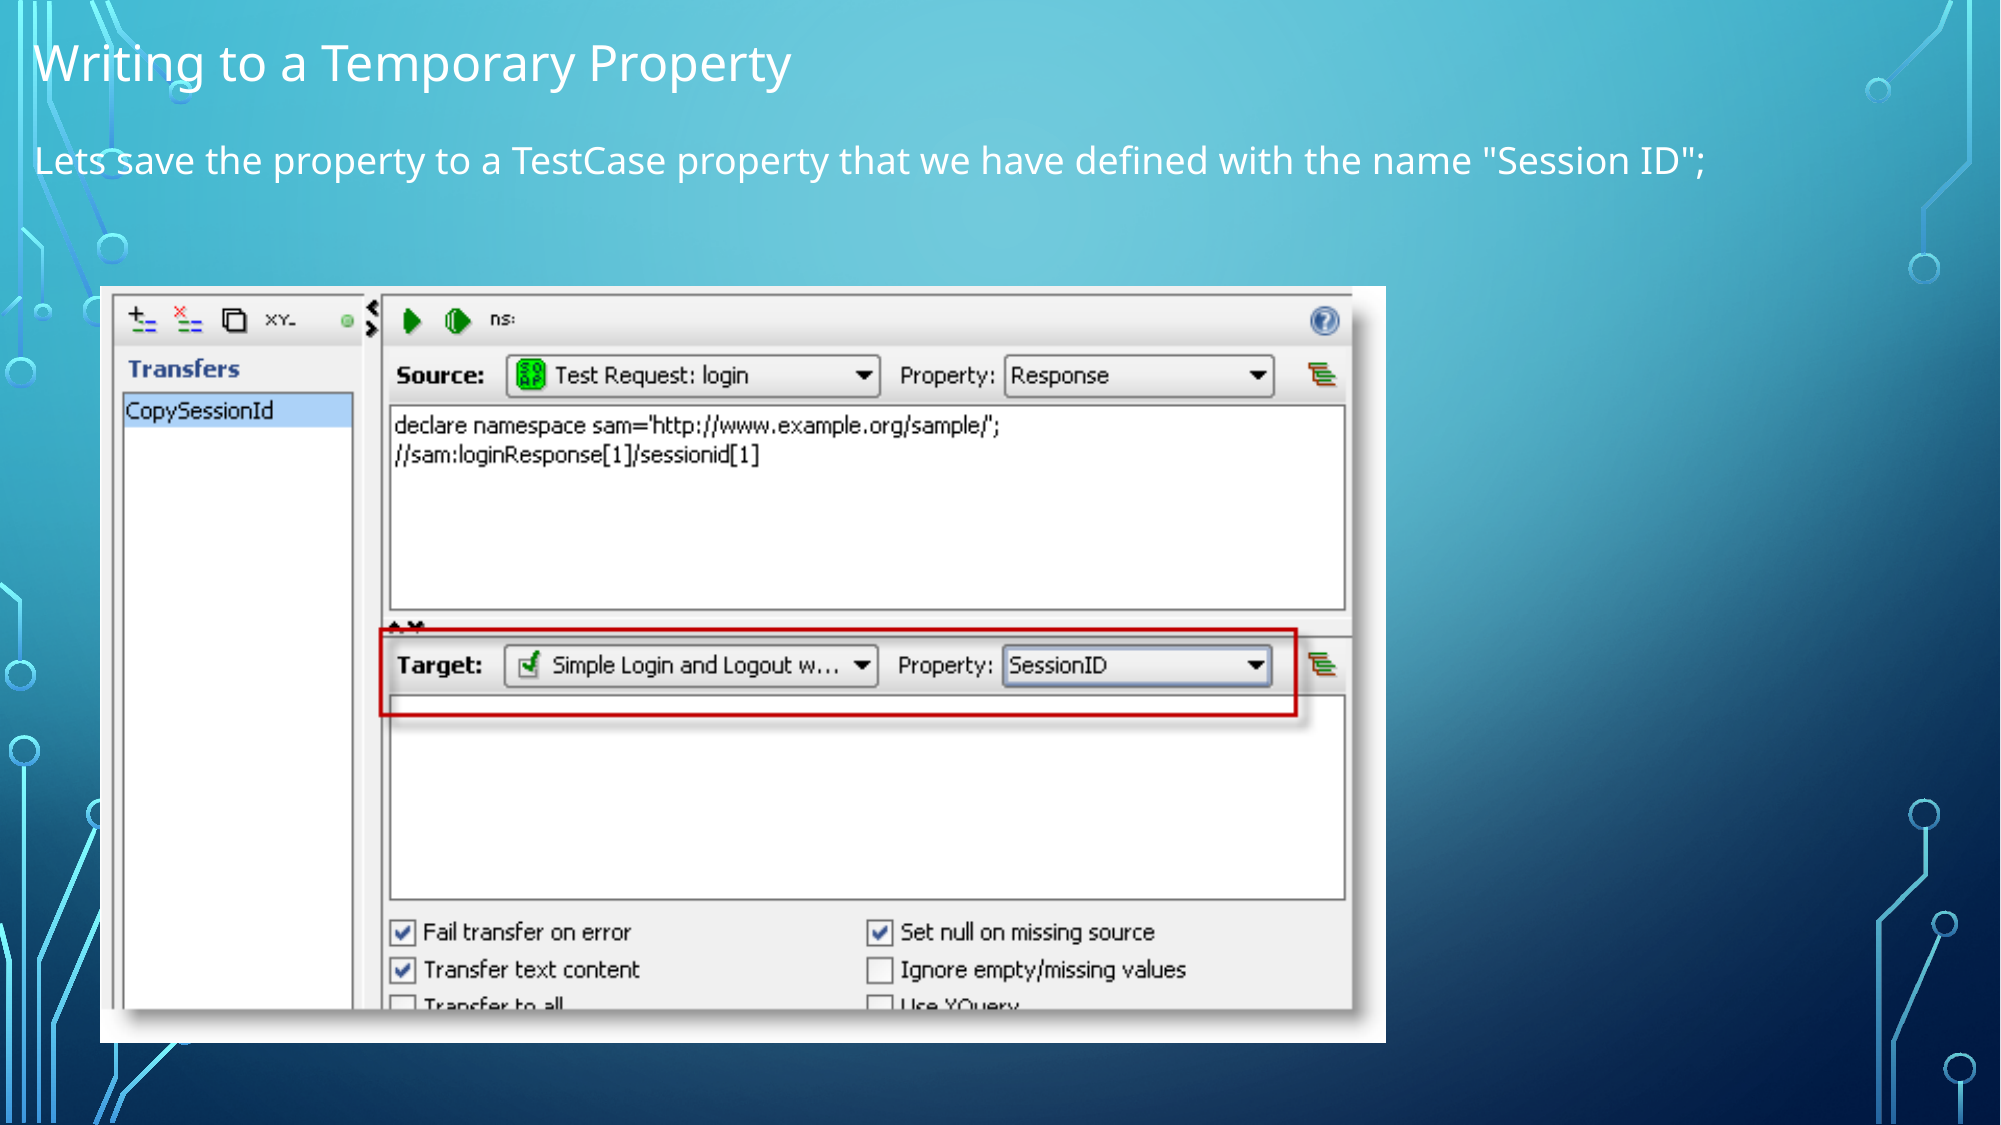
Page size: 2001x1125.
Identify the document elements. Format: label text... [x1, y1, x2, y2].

picture [99, 285, 1386, 1043]
text_box Writing to a Temporary Property Lets save the property to a TestCase property that we have defined with the name "Session ID"; [19, 24, 1841, 190]
